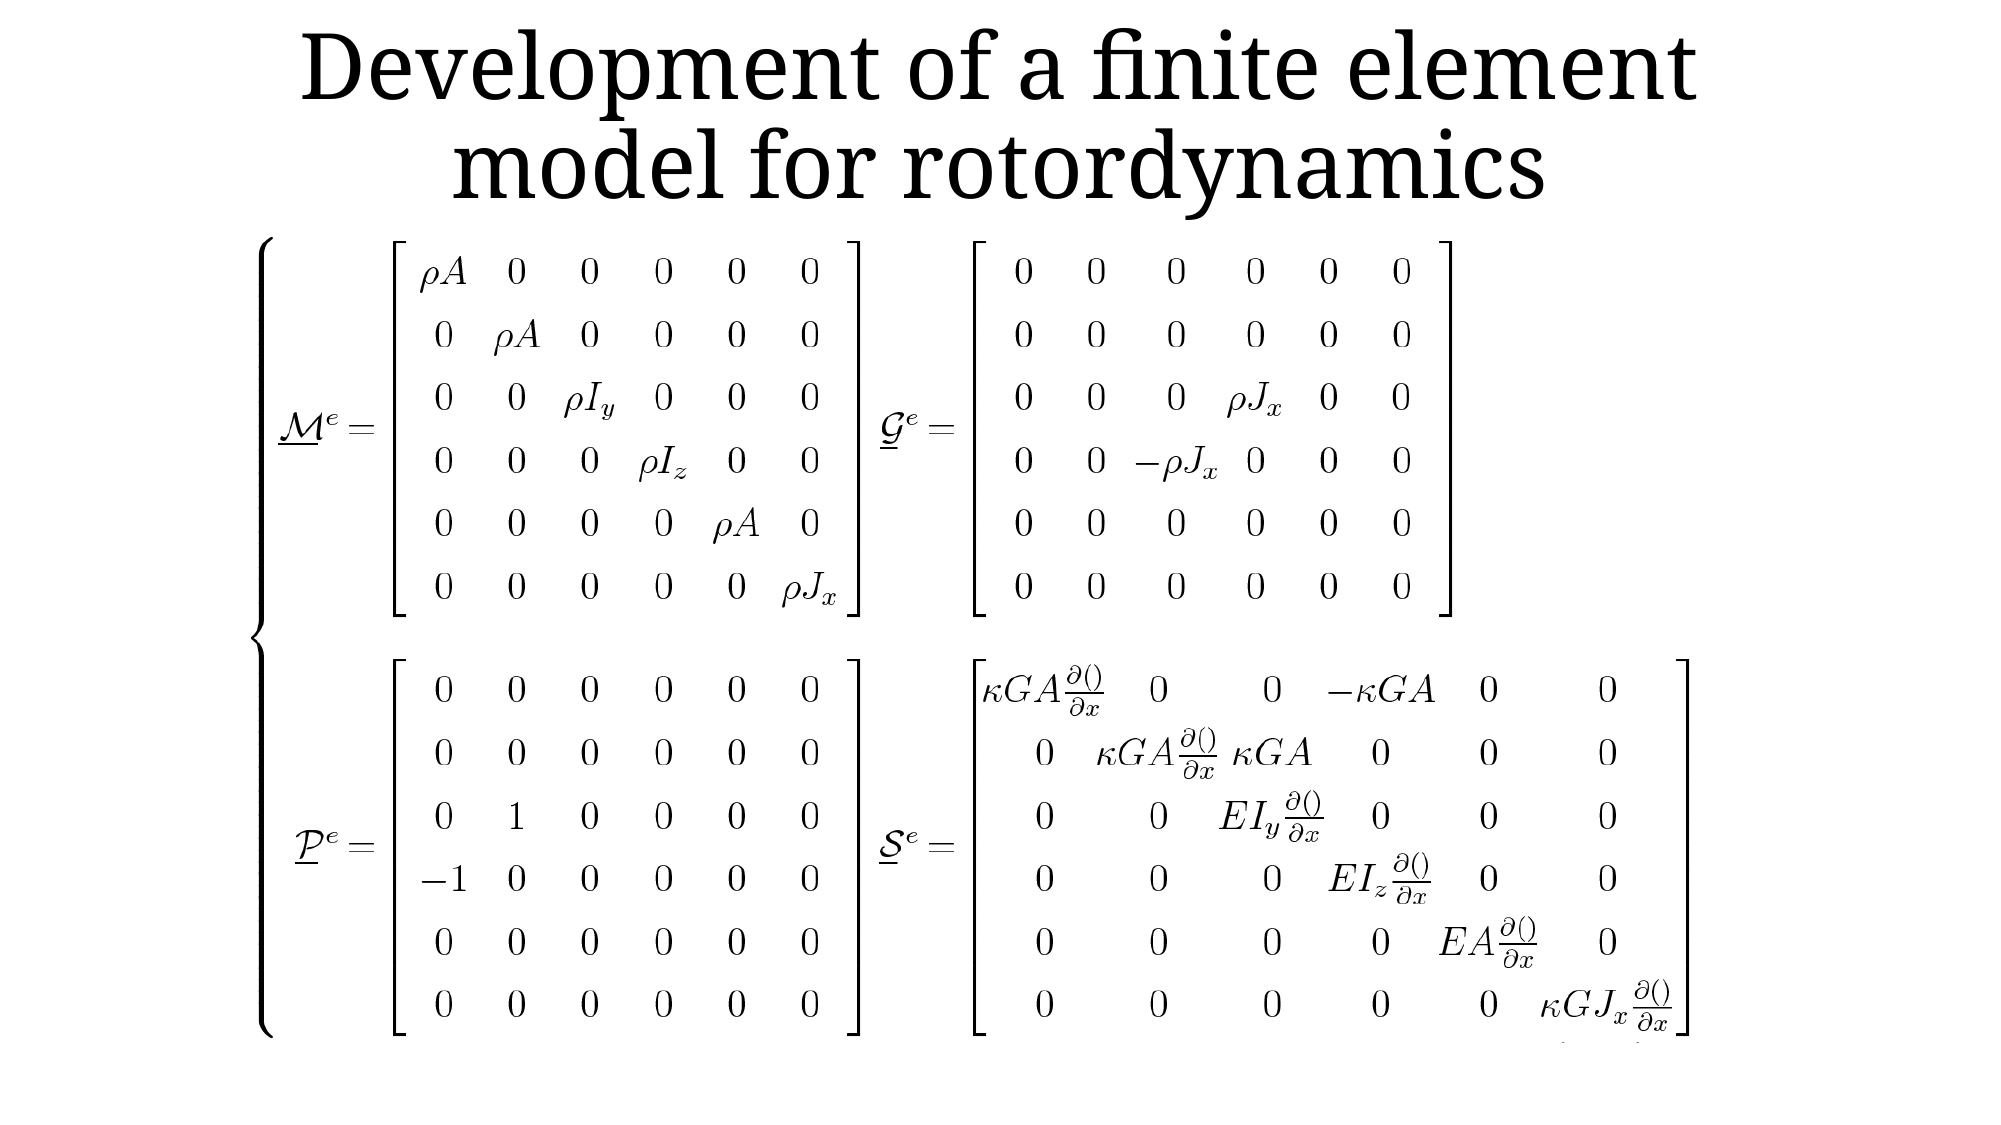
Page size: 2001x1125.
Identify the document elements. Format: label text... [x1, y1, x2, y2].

title Development of a finite element model for rotordynamics [137, 59, 1863, 278]
picture [242, 225, 1696, 1043]
